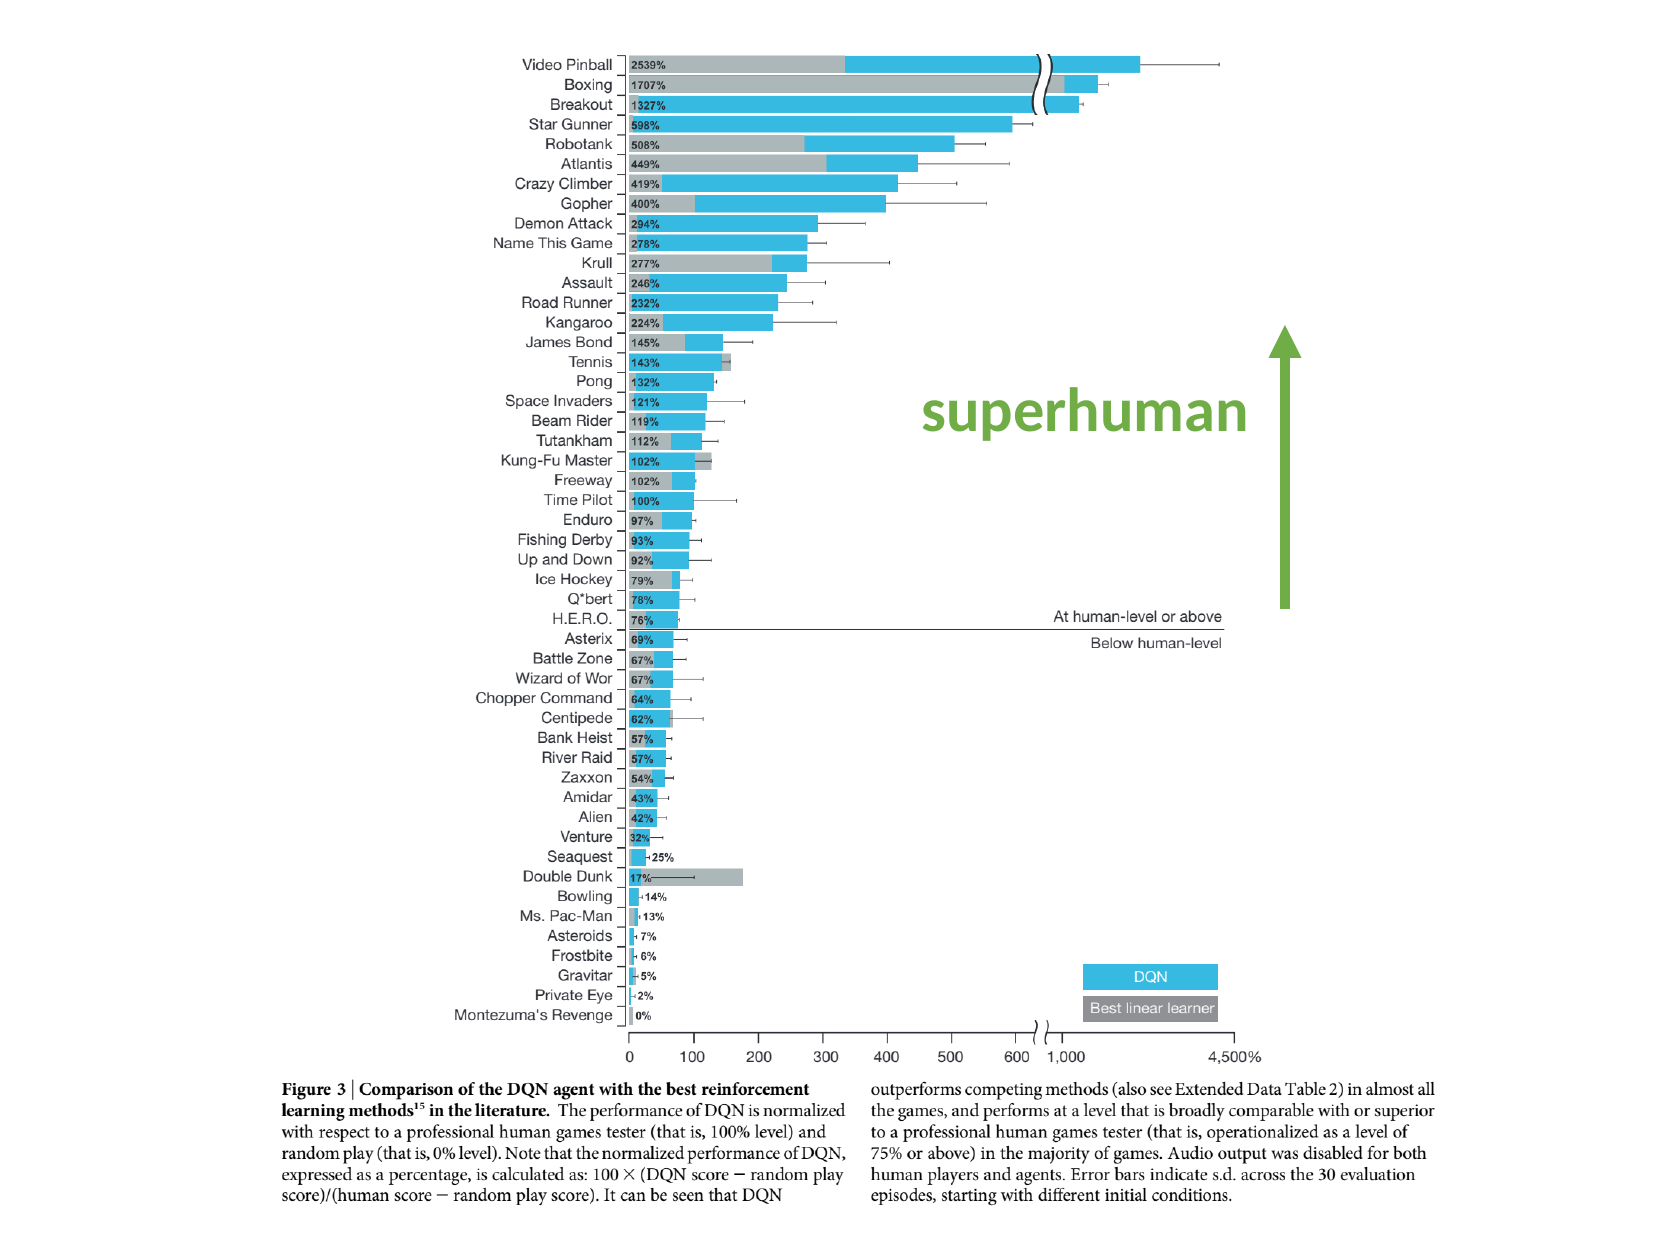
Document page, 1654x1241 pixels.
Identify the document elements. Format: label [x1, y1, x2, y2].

picture [238, 30, 1467, 1225]
